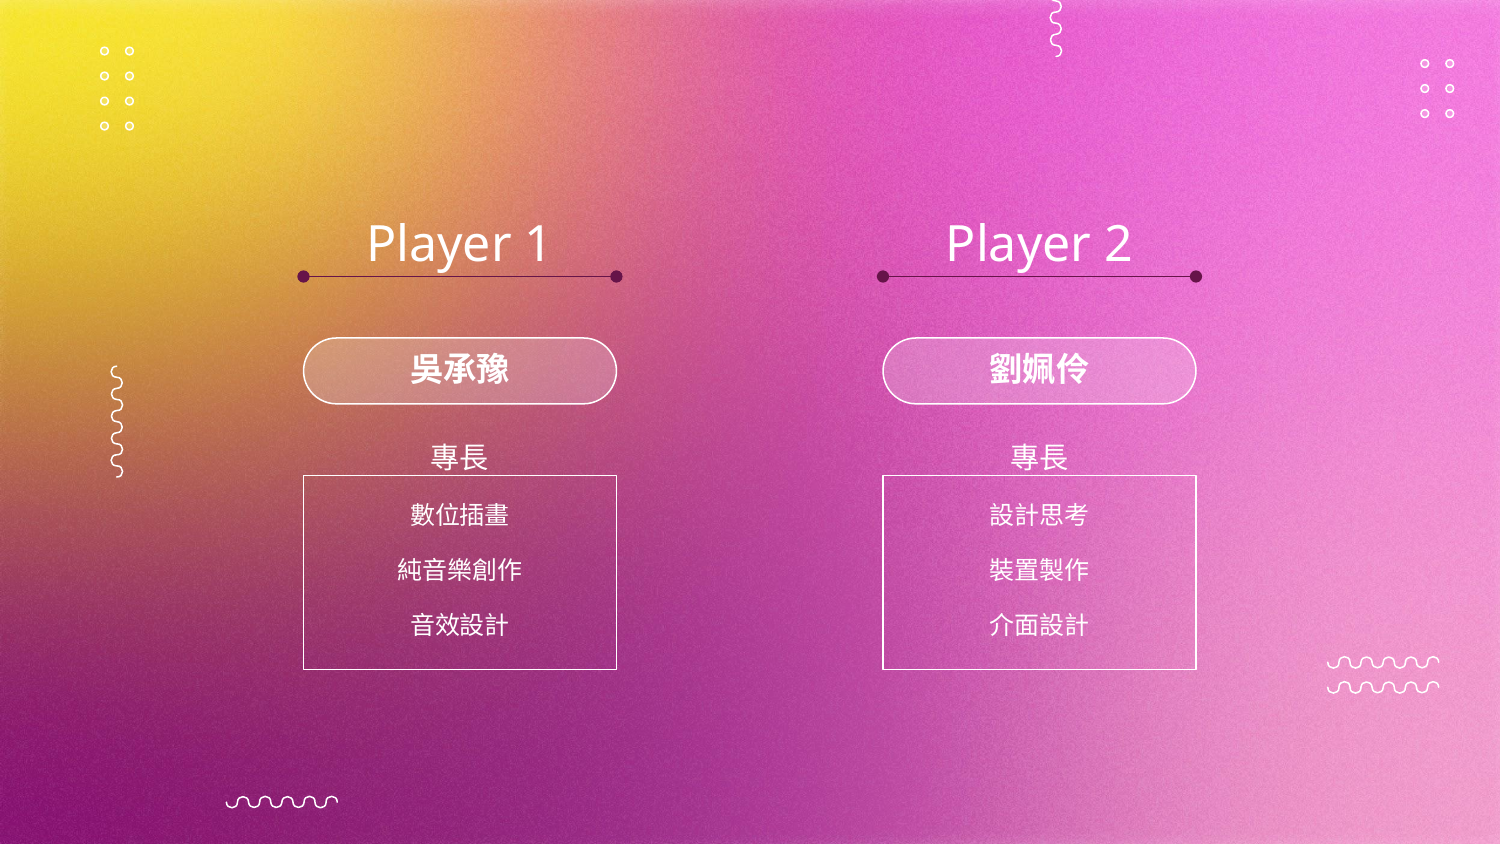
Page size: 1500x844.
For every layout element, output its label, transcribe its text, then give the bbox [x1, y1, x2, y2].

text_box [1192, 355, 1196, 387]
text_box 劉姵伶 [886, 333, 1192, 404]
text_box 專長 設計思考 裝置製作 介面設計 [793, 407, 1286, 655]
text_box [303, 356, 307, 386]
text_box Player 1 [307, 216, 613, 267]
text_box Player 2 [886, 216, 1192, 267]
picture [0, 0, 1500, 844]
text_box [613, 356, 617, 386]
text_box 吳承豫 [307, 333, 613, 404]
text_box [303, 475, 617, 670]
text_box 專長 數位插畫 純音樂創作 音效設計 [213, 407, 707, 655]
text_box [883, 655, 1196, 670]
